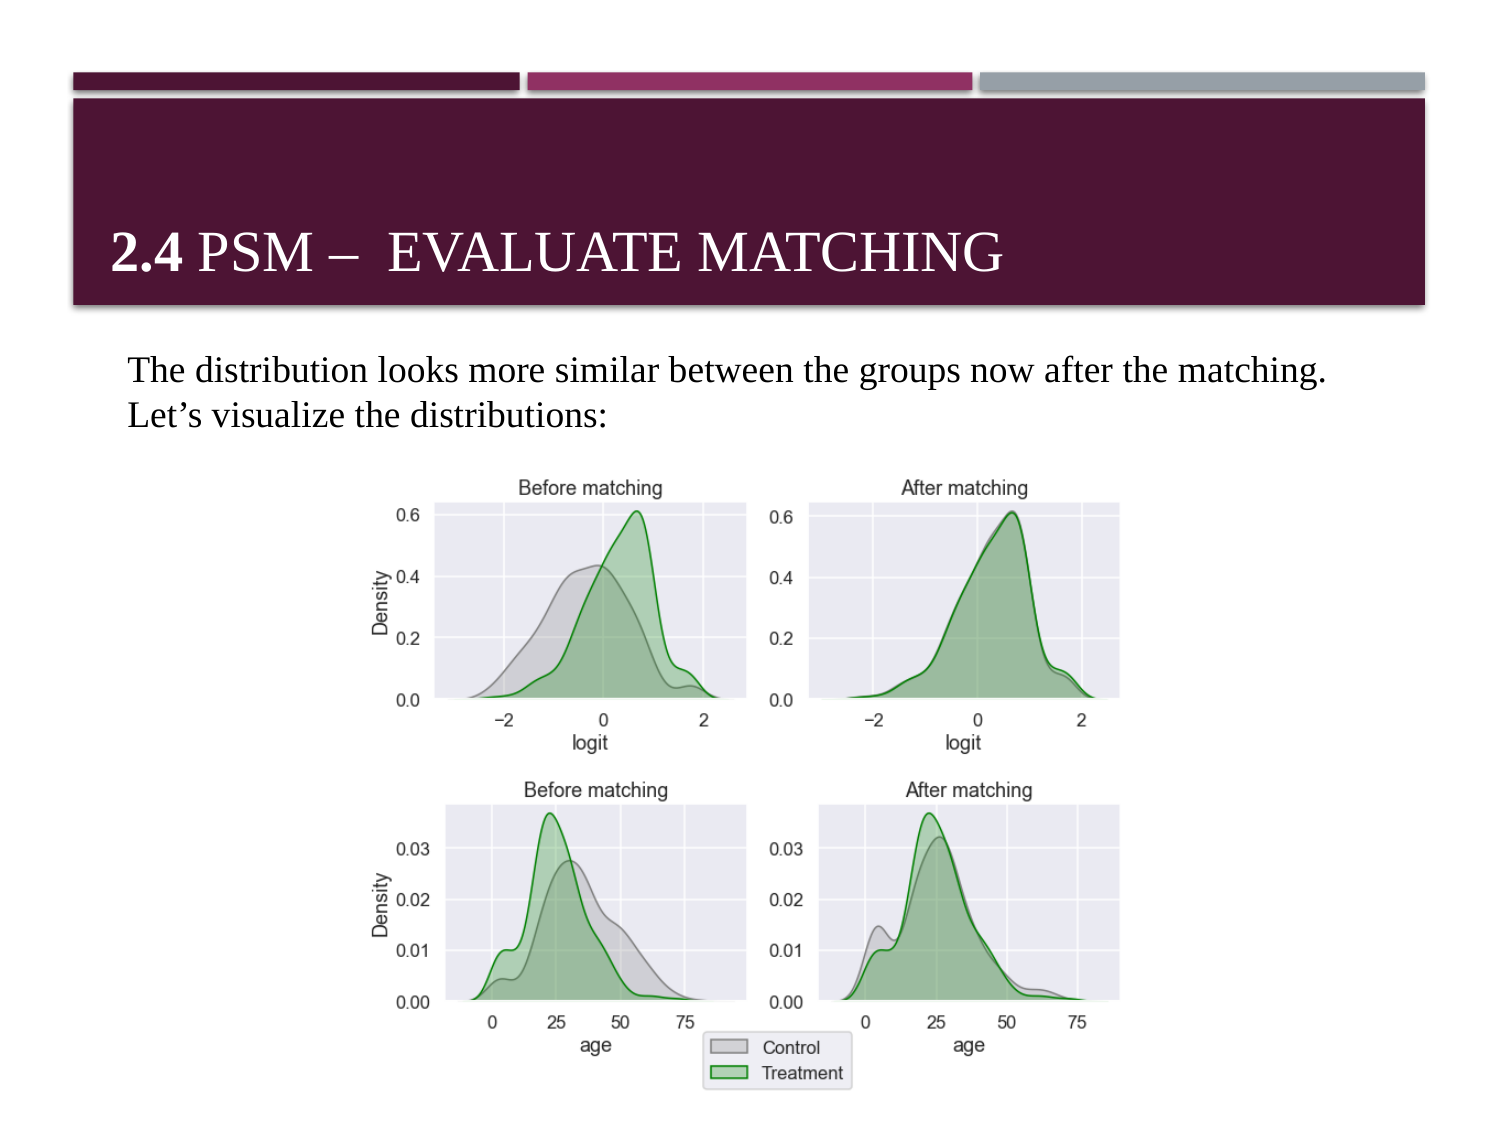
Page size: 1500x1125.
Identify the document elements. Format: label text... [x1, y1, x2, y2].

text_box The distribution looks more similar between the groups now after the matching. Let’s visualize the distributions: [112, 337, 1363, 533]
picture [361, 474, 1126, 1098]
title 2.4 PSM – Evaluate matching [95, 112, 1406, 291]
